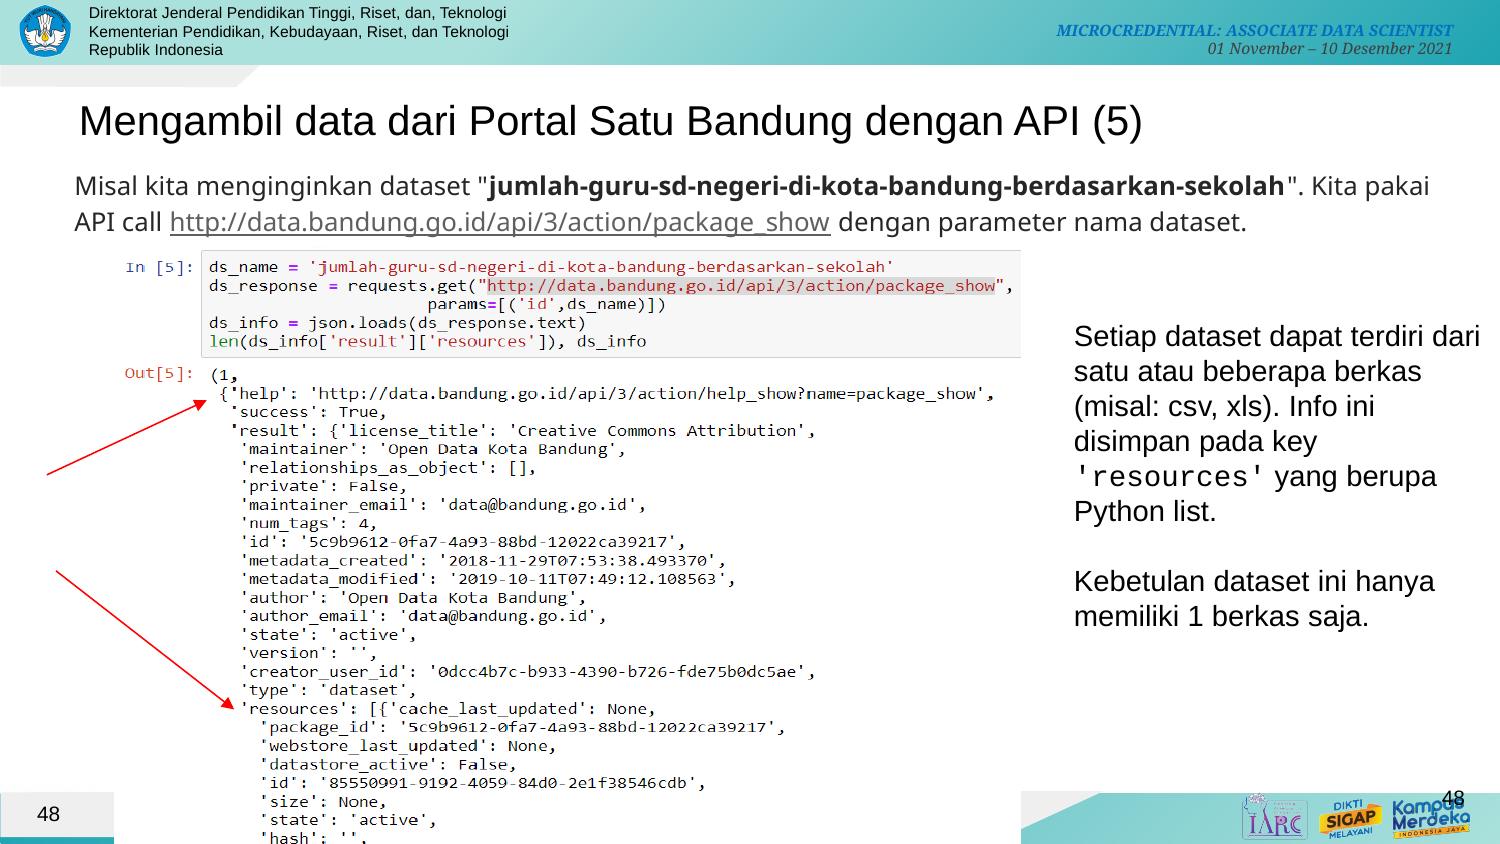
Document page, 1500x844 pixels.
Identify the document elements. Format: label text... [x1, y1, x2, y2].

text_box Setiap dataset dapat terdiri dari satu atau beberapa berkas (misal: csv, xls). Info ini disimpan pada key 'resources' yang berupa Python list. Kebetulan dataset ini hanya memiliki 1 berkas saja. [1058, 310, 1500, 640]
picture [0, 65, 1500, 844]
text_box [46, 400, 207, 476]
picture [1393, 830, 1470, 839]
title Mengambil data dari Portal Satu Bandung dengan API (5) [63, 79, 1462, 149]
slide_number 48 [1389, 764, 1480, 830]
picture [1319, 796, 1382, 842]
list Misal kita menginginkan dataset "jumlah-guru-sd-negeri-di-kota-bandung-berdasarkan-sekolah". Kita pakai API call http://data.bandung.go.id/api/3/action/package_show dengan parameter nama dataset. [42, 149, 1483, 282]
slide_number 48 [0, 790, 75, 836]
picture [16, 3, 74, 61]
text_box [55, 570, 235, 710]
